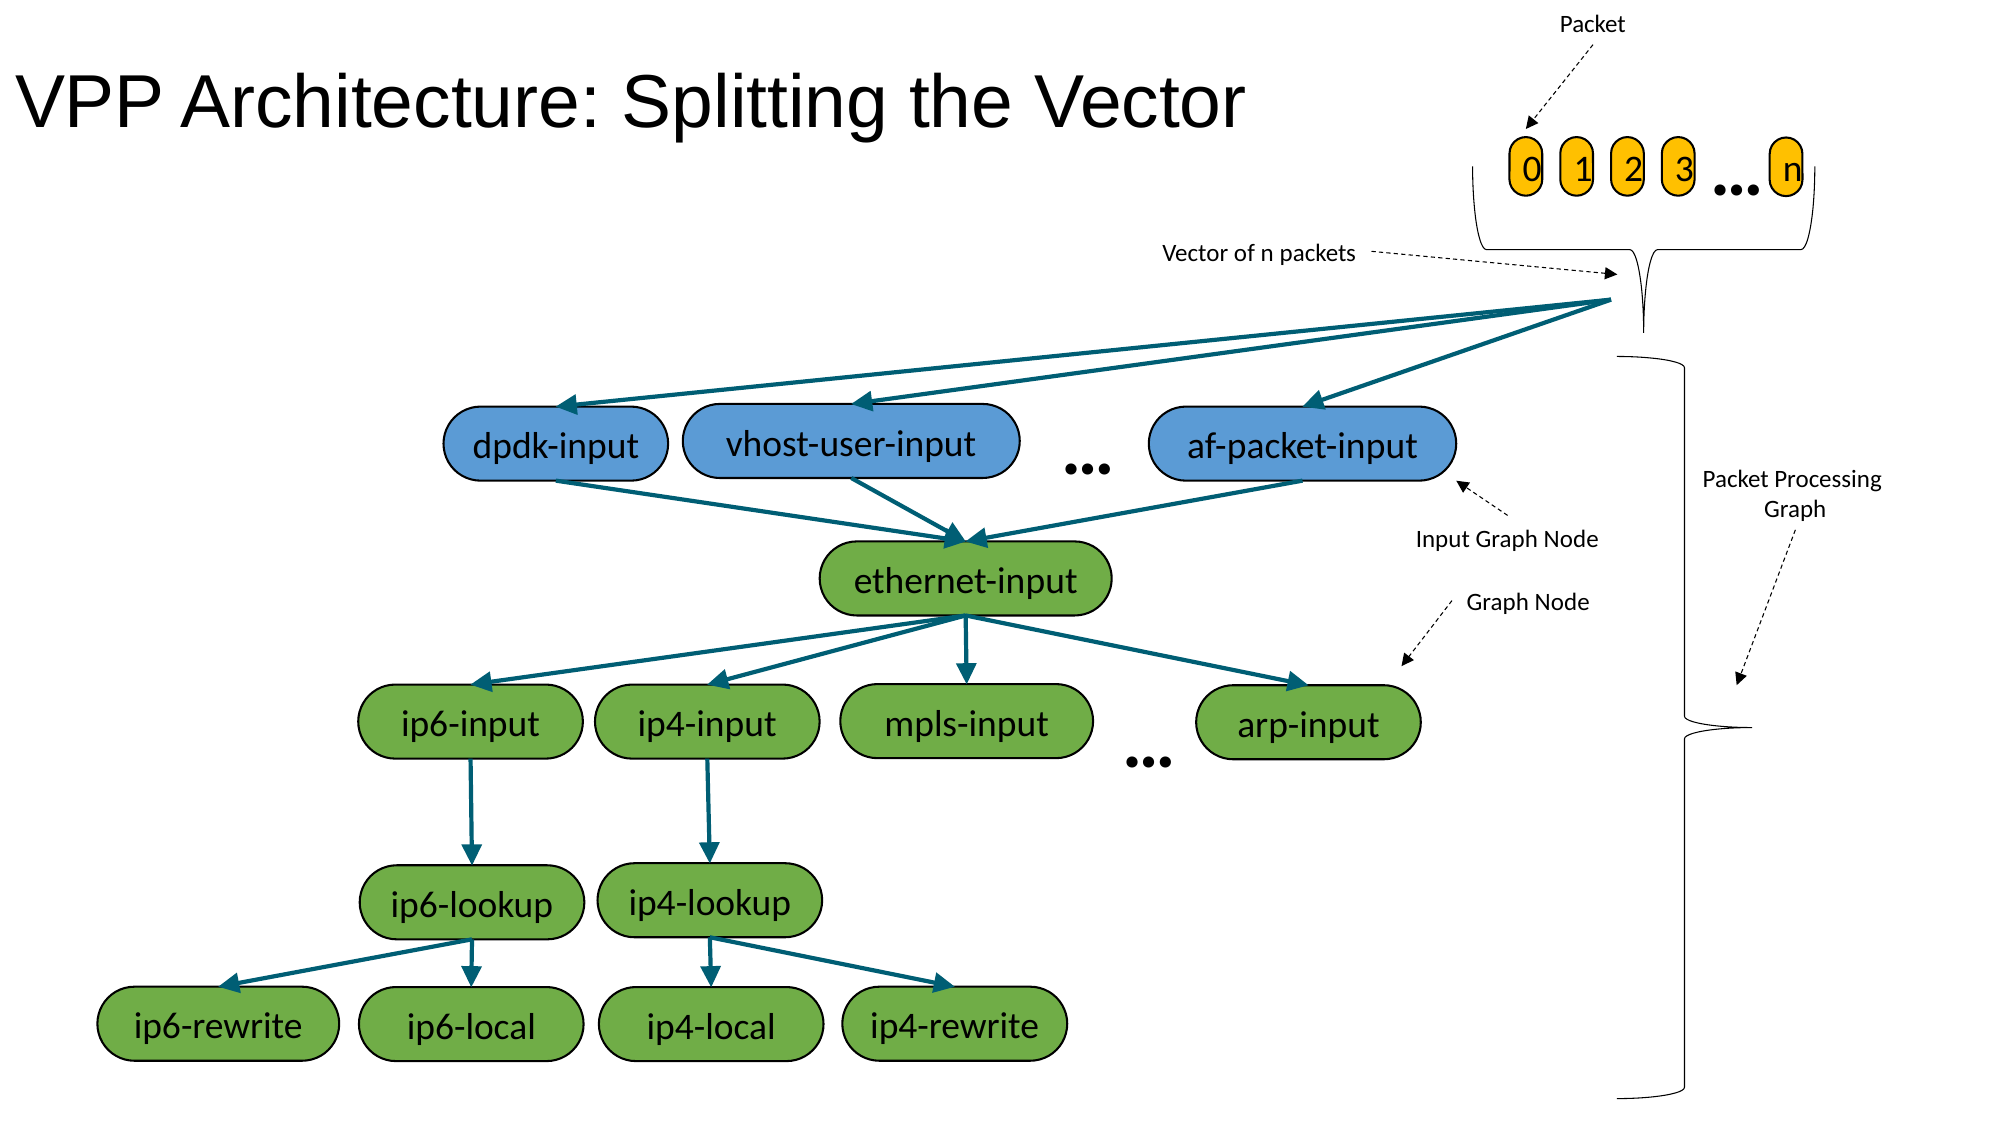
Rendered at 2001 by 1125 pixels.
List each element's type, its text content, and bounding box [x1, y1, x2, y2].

title VPP Architecture: Splitting the Vector [0, 24, 1418, 186]
text_box dpdk-input [442, 405, 670, 482]
text_box ip4-lookup [596, 862, 824, 939]
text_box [1372, 251, 1618, 275]
text_box [1616, 355, 1753, 1100]
text_box ip4-rewrite [841, 985, 1069, 1062]
text_box ethernet-input [818, 542, 1113, 615]
text_box ip6-local [357, 986, 585, 1063]
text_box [1525, 45, 1593, 113]
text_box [707, 615, 965, 685]
text_box arp-input [1195, 684, 1422, 761]
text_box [1456, 480, 1508, 516]
text_box … [1047, 407, 1131, 480]
text_box mpls-input [839, 685, 1095, 760]
text_box ip6-input [357, 683, 584, 760]
text_box af-packet-input [1147, 407, 1458, 482]
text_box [1401, 600, 1452, 667]
text_box ip4-input [593, 685, 821, 760]
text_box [1736, 530, 1796, 686]
text_box Input Graph Node [1401, 515, 1615, 561]
text_box vhost-user-input [681, 407, 1021, 480]
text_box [966, 480, 1303, 542]
text_box ip4-local [597, 986, 825, 1063]
text_box Packet [1545, 0, 1641, 45]
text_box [965, 615, 1309, 686]
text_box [218, 939, 471, 987]
text_box … [1108, 686, 1192, 791]
text_box ip6-rewrite [96, 985, 341, 1062]
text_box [555, 299, 1611, 407]
text_box Graph Node [1451, 578, 1606, 623]
text_box Packet Processing Graph [1687, 455, 1903, 530]
text_box Vector of n packets [1147, 229, 1372, 274]
text_box ip6-lookup [358, 864, 586, 941]
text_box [470, 615, 707, 685]
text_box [712, 937, 955, 987]
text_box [555, 480, 966, 542]
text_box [1509, 113, 1803, 220]
text_box [1472, 166, 1816, 333]
